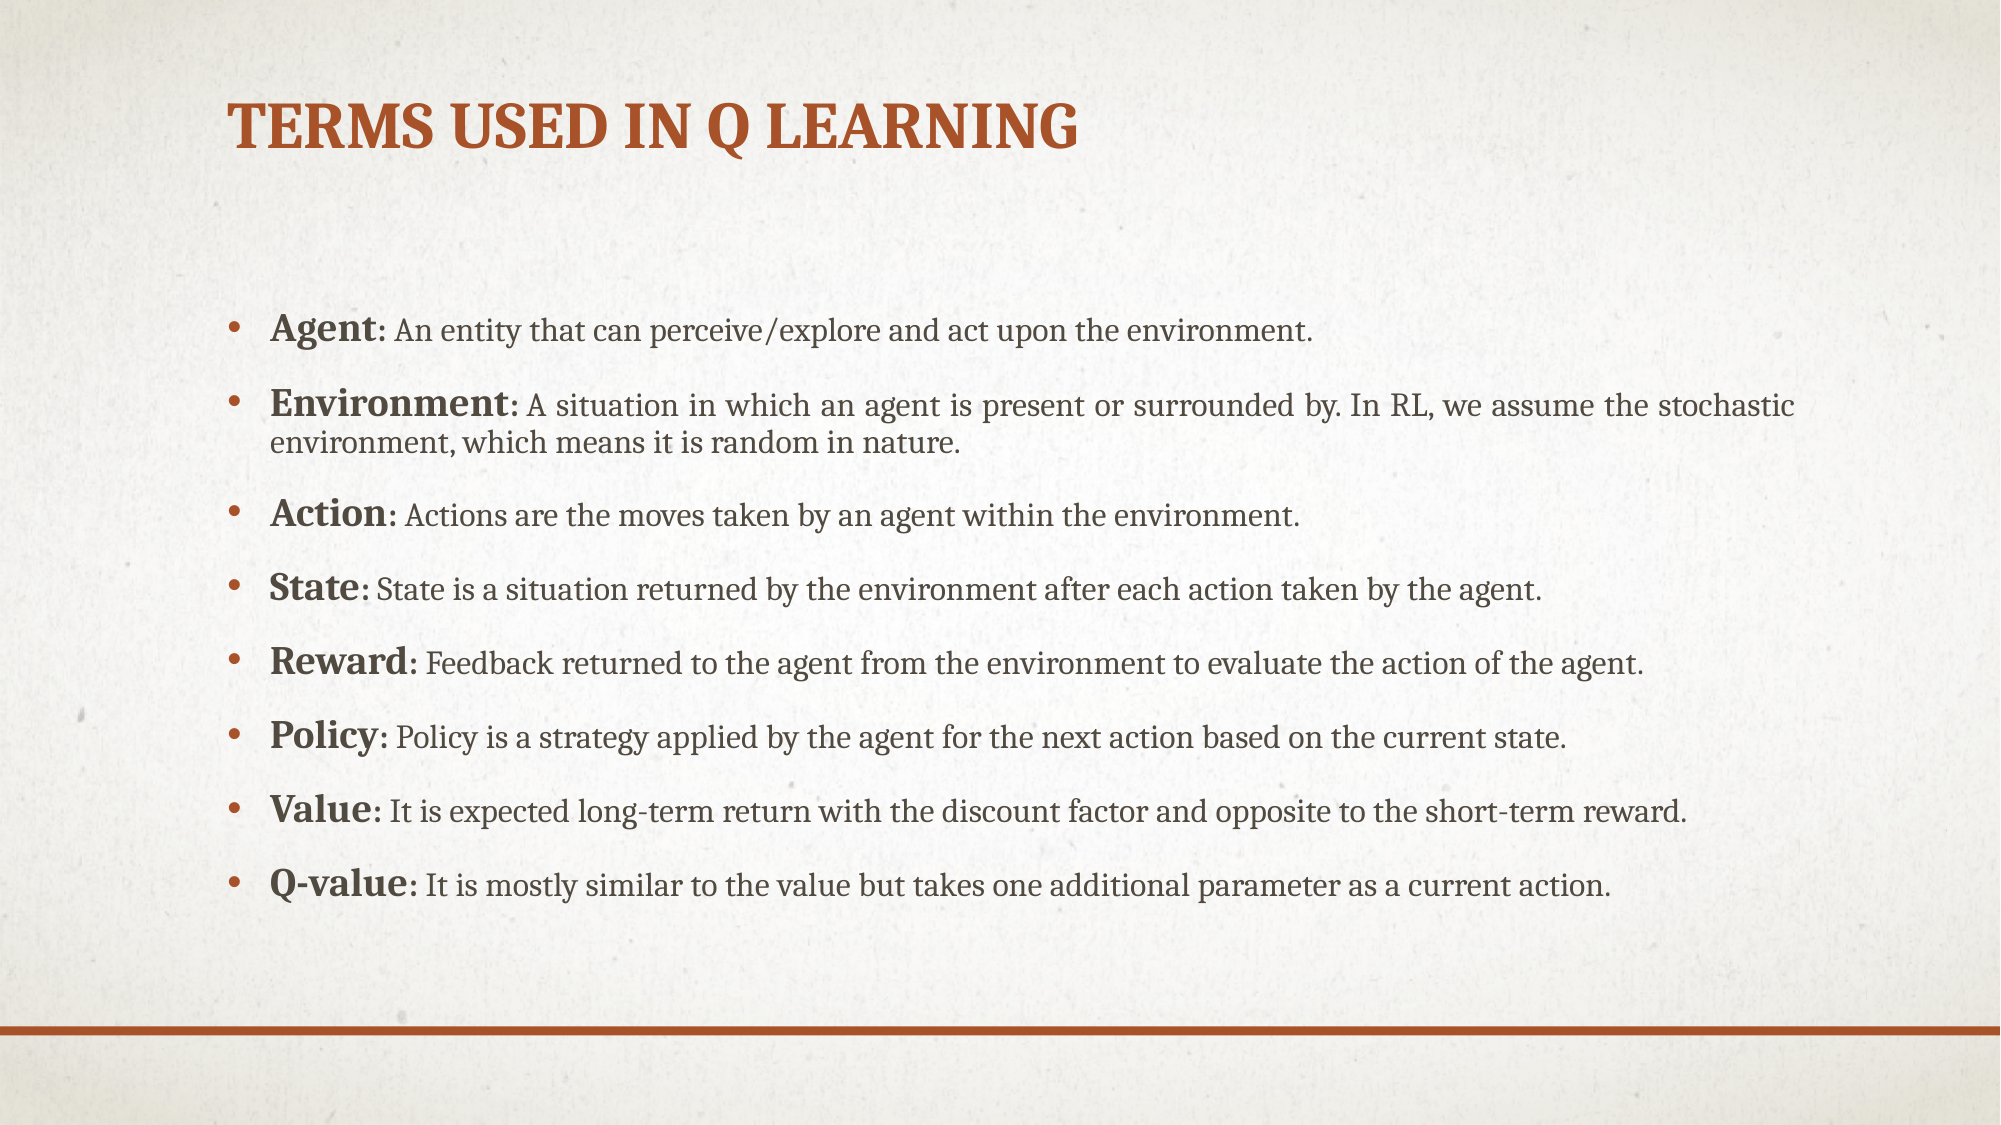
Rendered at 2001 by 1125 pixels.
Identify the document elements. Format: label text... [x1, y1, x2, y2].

title Terms used in Q Learning [212, 62, 1788, 250]
list Agent: An entity that can perceive/explore and act upon the environment. Environment: A situation in which an agent is present or surrounded by. In RL, we assume the stochastic environment, which means it is random in nature. Action: Actions are the moves taken by an agent within the environment. State: State is a situation returned by the environment after each action taken by the agent. Reward: Feedback returned to the agent from the environment to evaluate the action of the agent. Policy: Policy is a strategy applied by the agent for the next action based on the current state. Value: It is expected long-term return with the discount factor and opposite to the short-term reward. Q-value: It is mostly similar to the value but takes one additional parameter as a current action. [212, 299, 1811, 925]
picture [0, 0, 2001, 1125]
